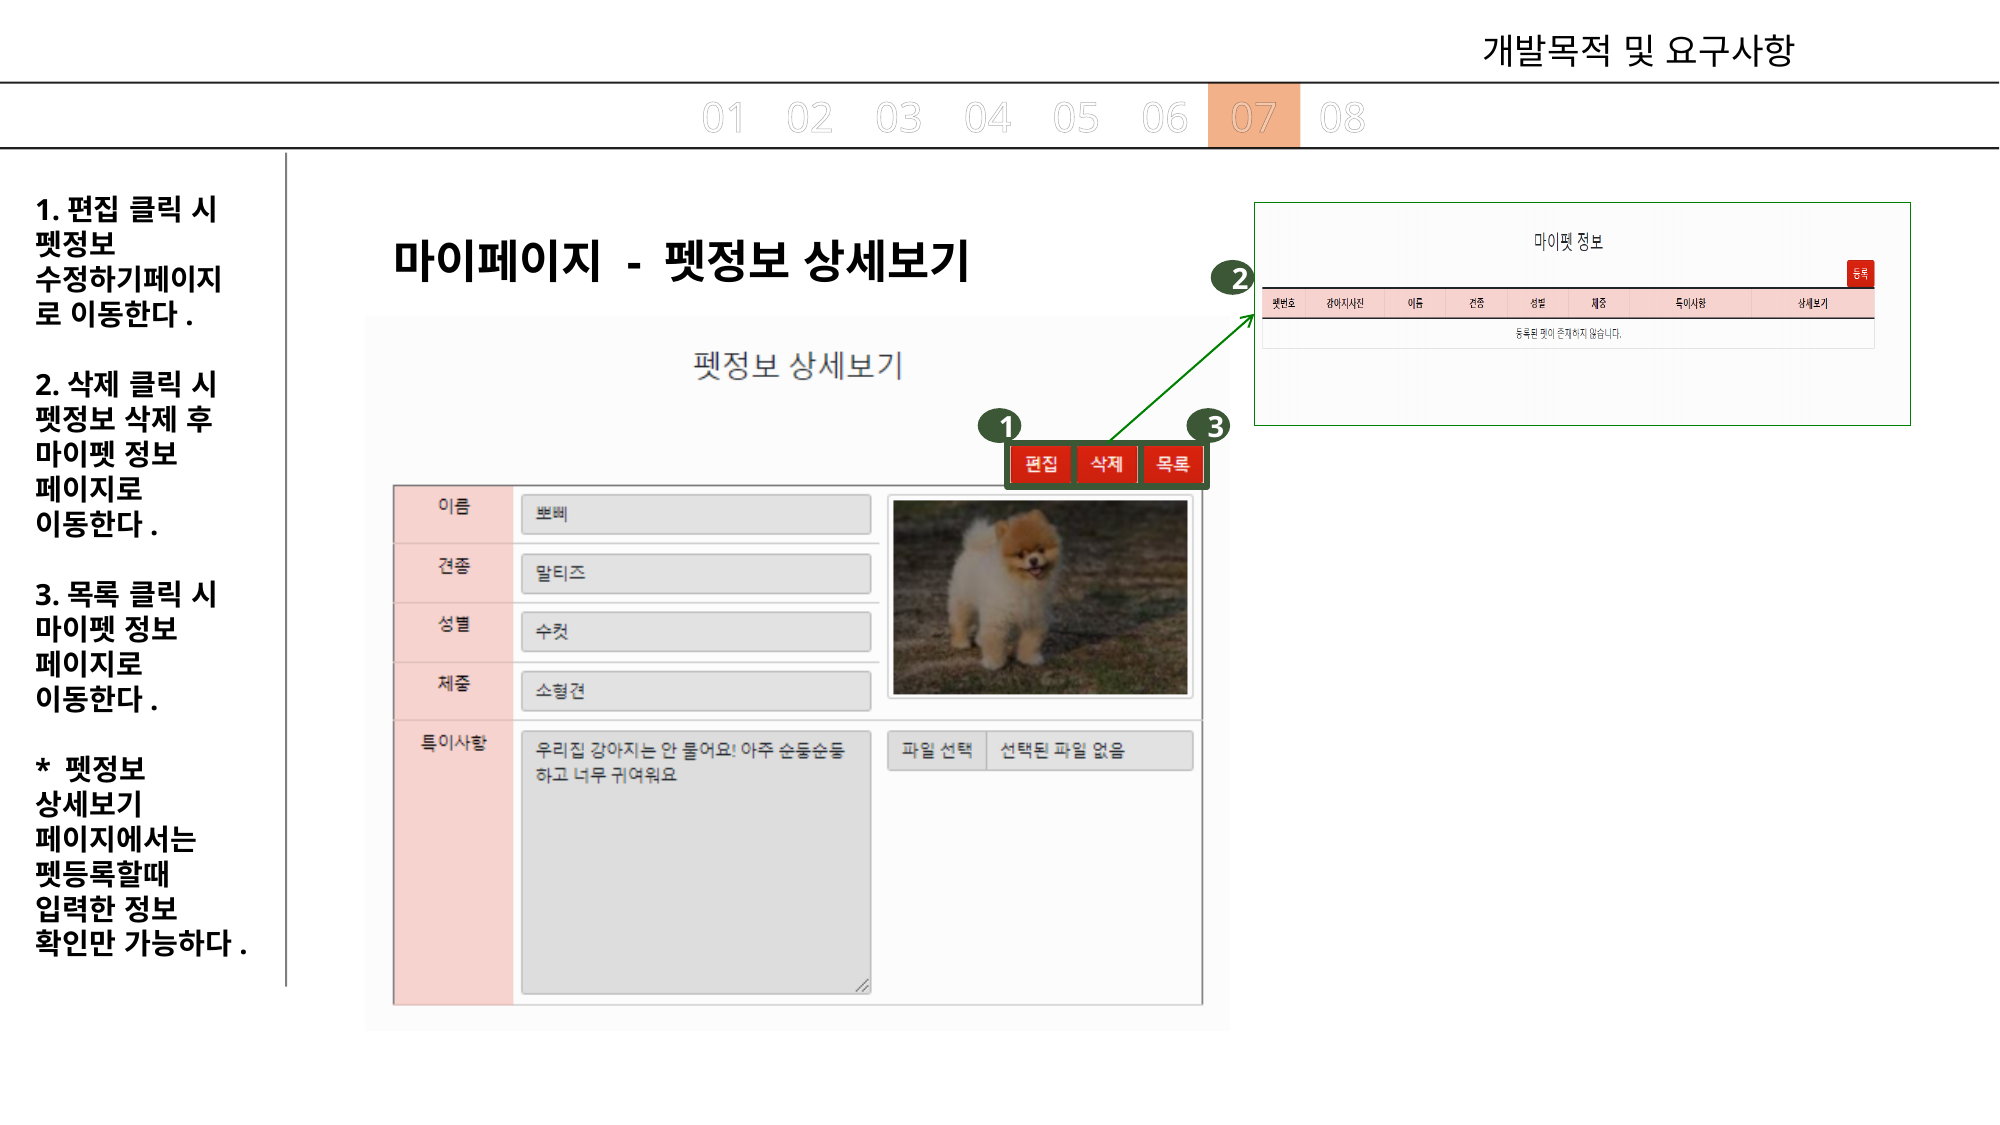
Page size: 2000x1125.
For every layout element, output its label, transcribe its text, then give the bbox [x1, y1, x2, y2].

picture [365, 316, 1230, 1031]
text_box 개발목적 및 요구사항 [1407, 22, 1812, 80]
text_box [680, 93, 1394, 147]
text_box 1.편집 클릭 시 펫정보 수정하기페이지로 이동한다. 2.삭제 클릭 시 펫정보 삭제 후 마이펫 정보 페이지로 이동한다. 3.목록 클릭 시 마이펫 정보 페이지로 이동한다. * 펫정보 상세보기 페이지에서는 펫등록할때 입력한 정보 확인만 가능하다. [20, 580, 257, 969]
text_box 1.편집 클릭 시 펫정보 수정하기페이지로 이동한다. 2.삭제 클릭 시 펫정보 삭제 후 마이펫 정보 페이지로 이동한다. 3.목록 클릭 시 마이펫 정보 페이지로 이동한다. * 펫정보 상세보기 페이지에서는 펫등록할때 입력한 정보 확인만 가능하다. [20, 184, 257, 567]
picture [1253, 201, 1911, 427]
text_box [1106, 313, 1255, 444]
text_box 2 [1209, 258, 1246, 297]
text_box 마이페이지 - 펫정보 상세보기 [378, 225, 1246, 296]
